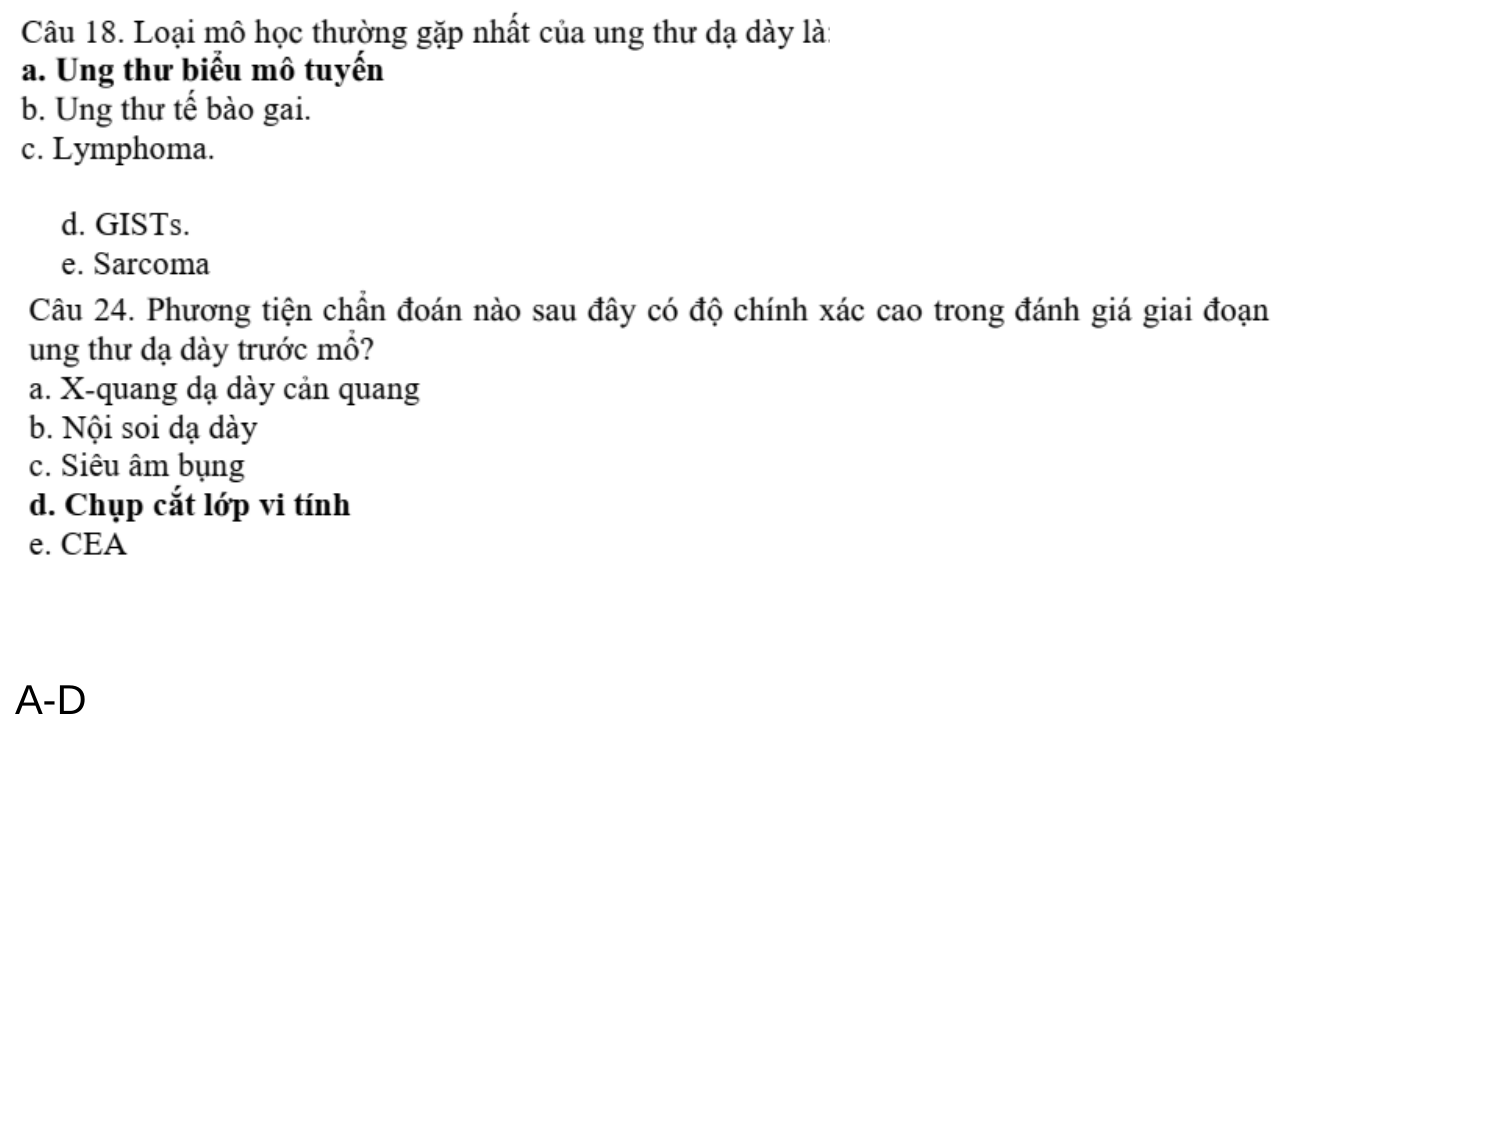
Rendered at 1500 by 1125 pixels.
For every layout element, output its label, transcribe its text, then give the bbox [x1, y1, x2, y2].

subtitle A-D [0, 670, 1500, 1098]
picture [0, 0, 1297, 569]
